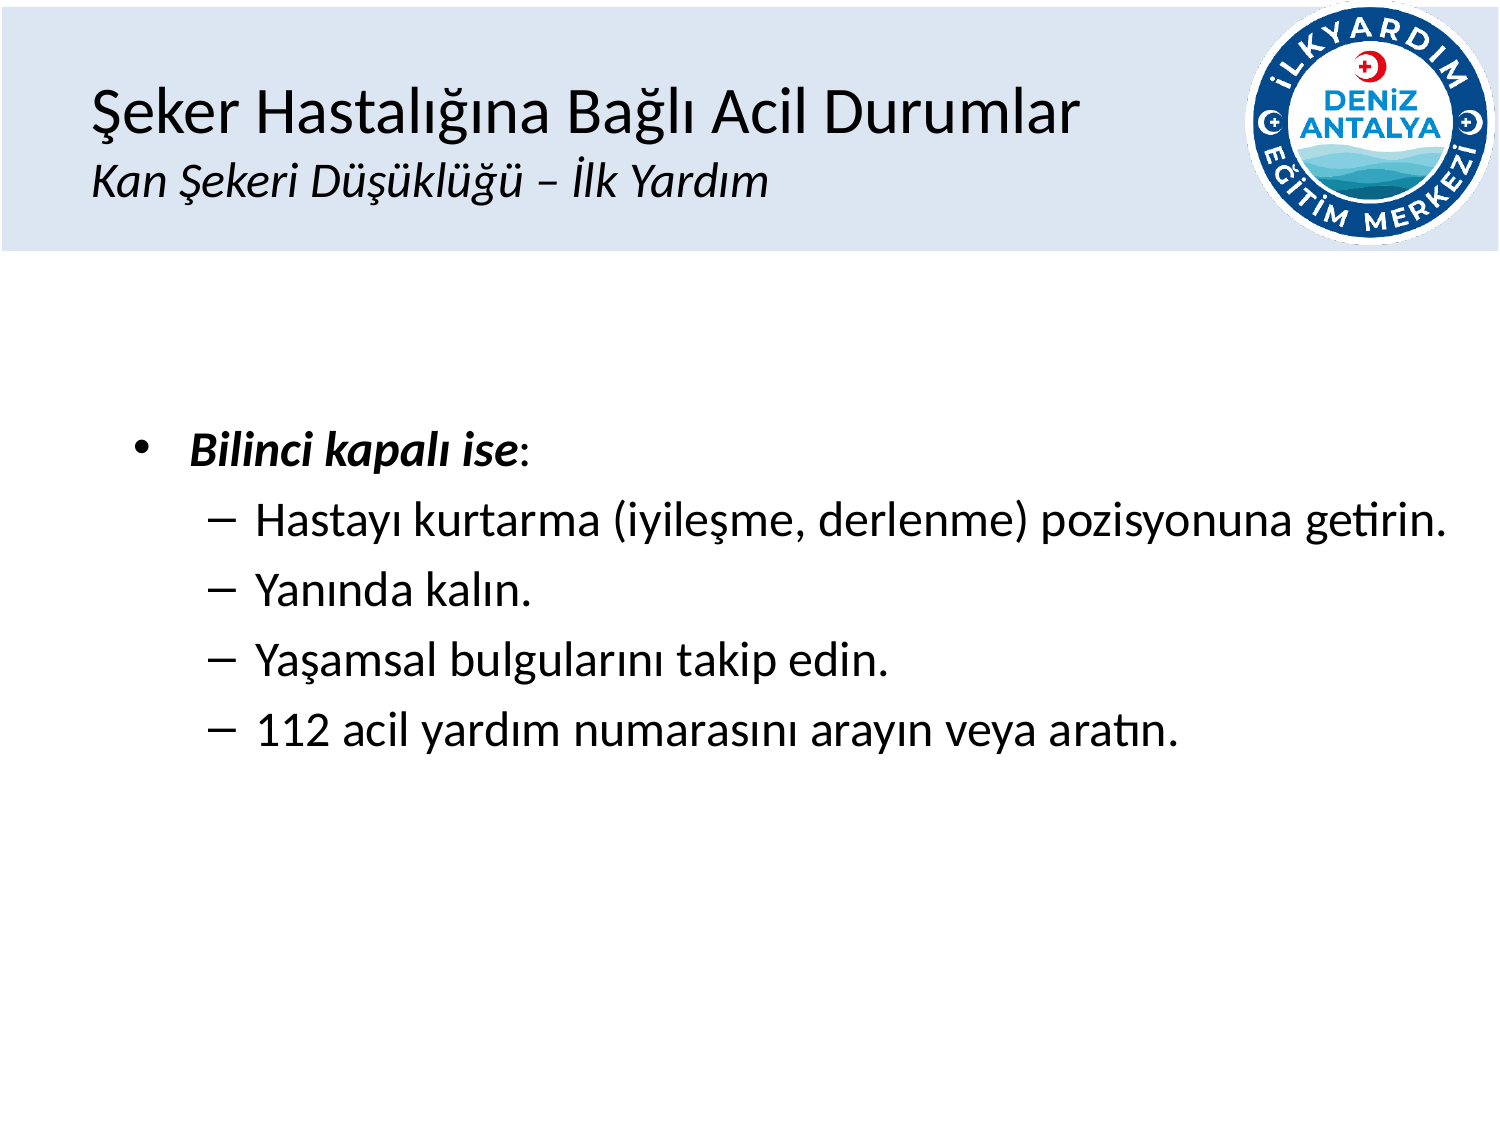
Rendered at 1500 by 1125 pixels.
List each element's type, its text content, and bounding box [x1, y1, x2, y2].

list Bilinci kapalı ise: Hastayı kurtarma (iyileşme, derlenme) pozisyonuna getirin. Yanında kalın. Yaşamsal bulgularını takip edin. 112 acil yardım numarasını arayın veya aratın. [118, 408, 1467, 835]
text_box [0, 5, 1247, 253]
title Şeker Hastalığına Bağlı Acil Durumlar Kan Şekeri Düşüklüğü – İlk Yardım [76, 54, 1239, 220]
text_box [1491, 5, 1500, 253]
picture [1244, 0, 1495, 245]
